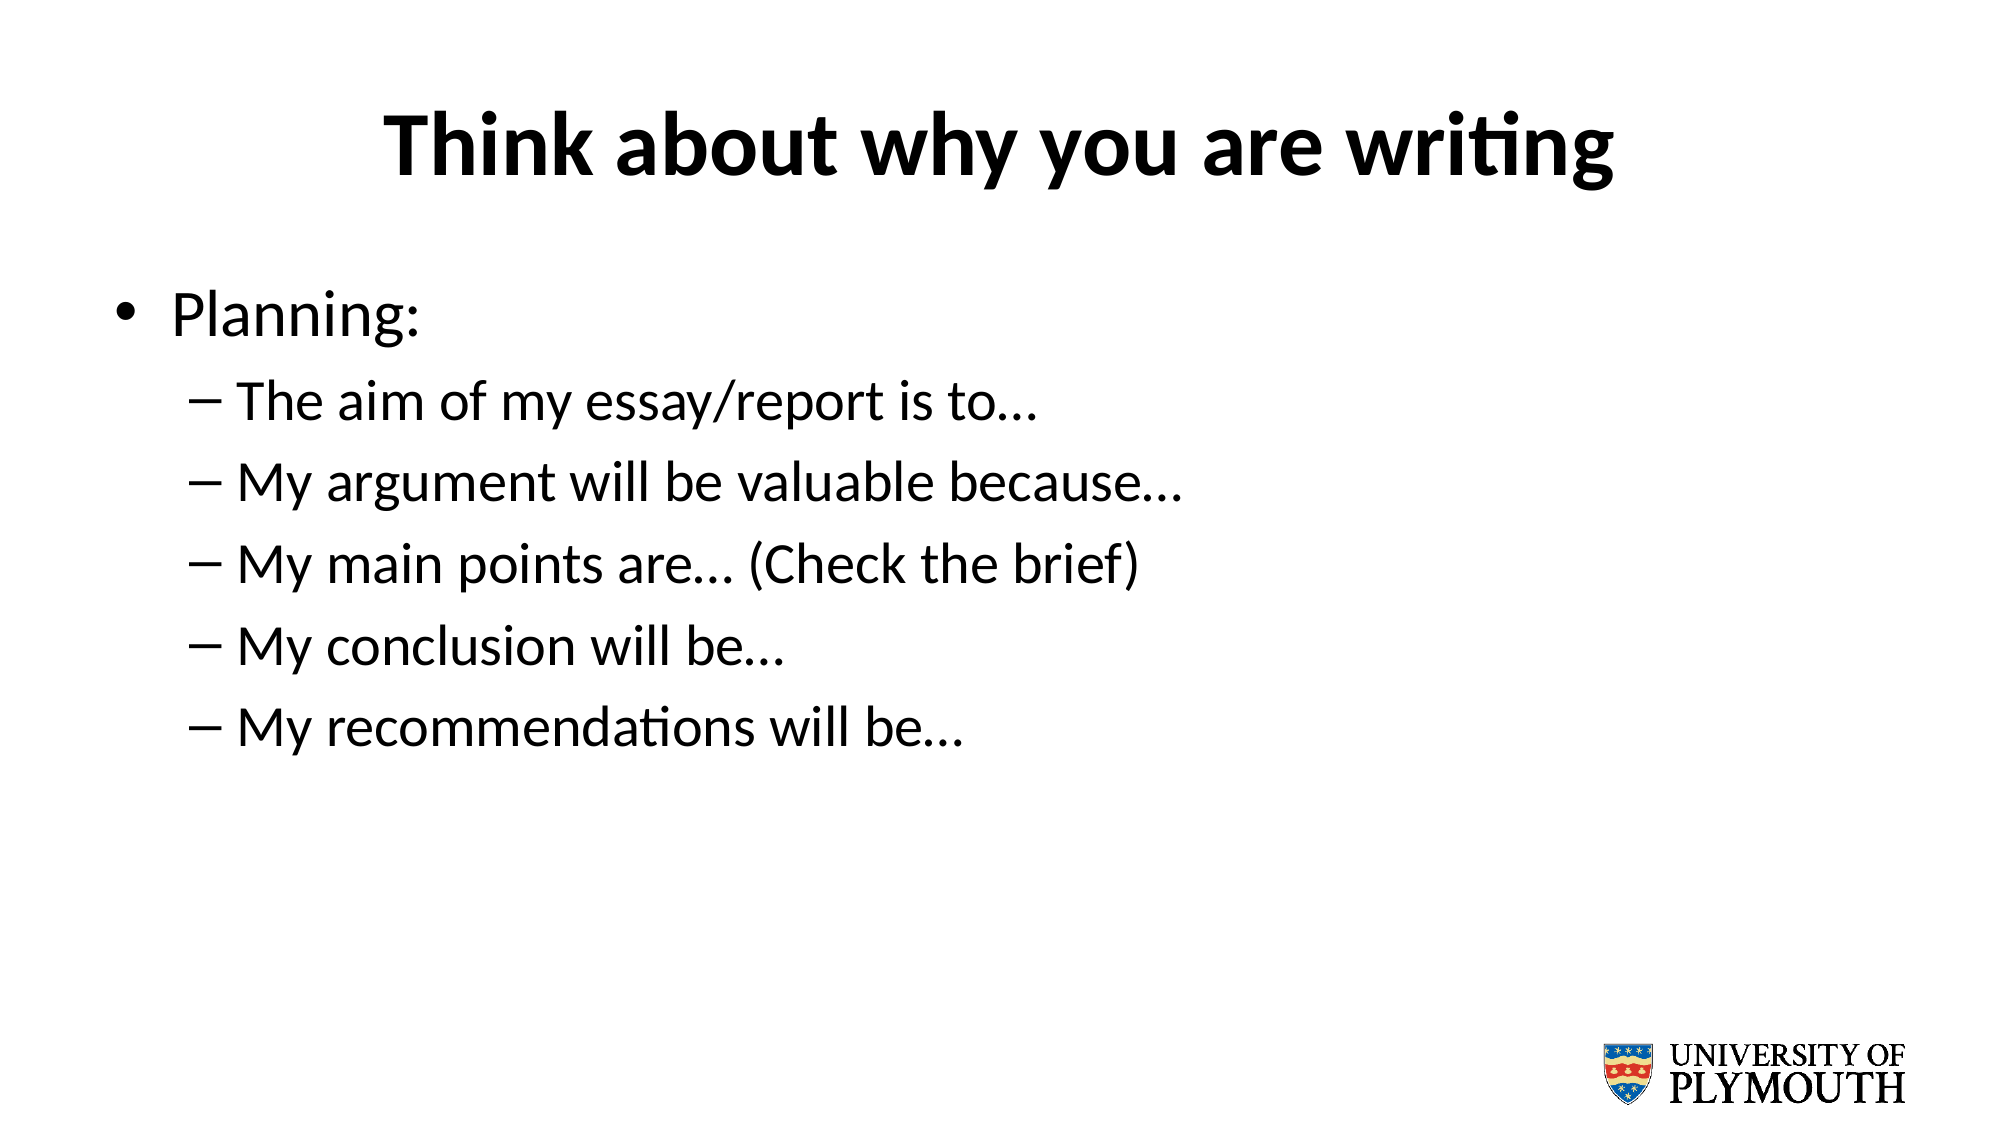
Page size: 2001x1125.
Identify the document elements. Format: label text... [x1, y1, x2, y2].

title Think about why you are writing [99, 45, 1900, 233]
picture [1602, 1042, 1906, 1106]
list Planning: The aim of my essay/report is to… My argument will be valuable because… My main points are… (Check the brief) My conclusion will be… My recommendations will be… [99, 262, 1900, 1005]
